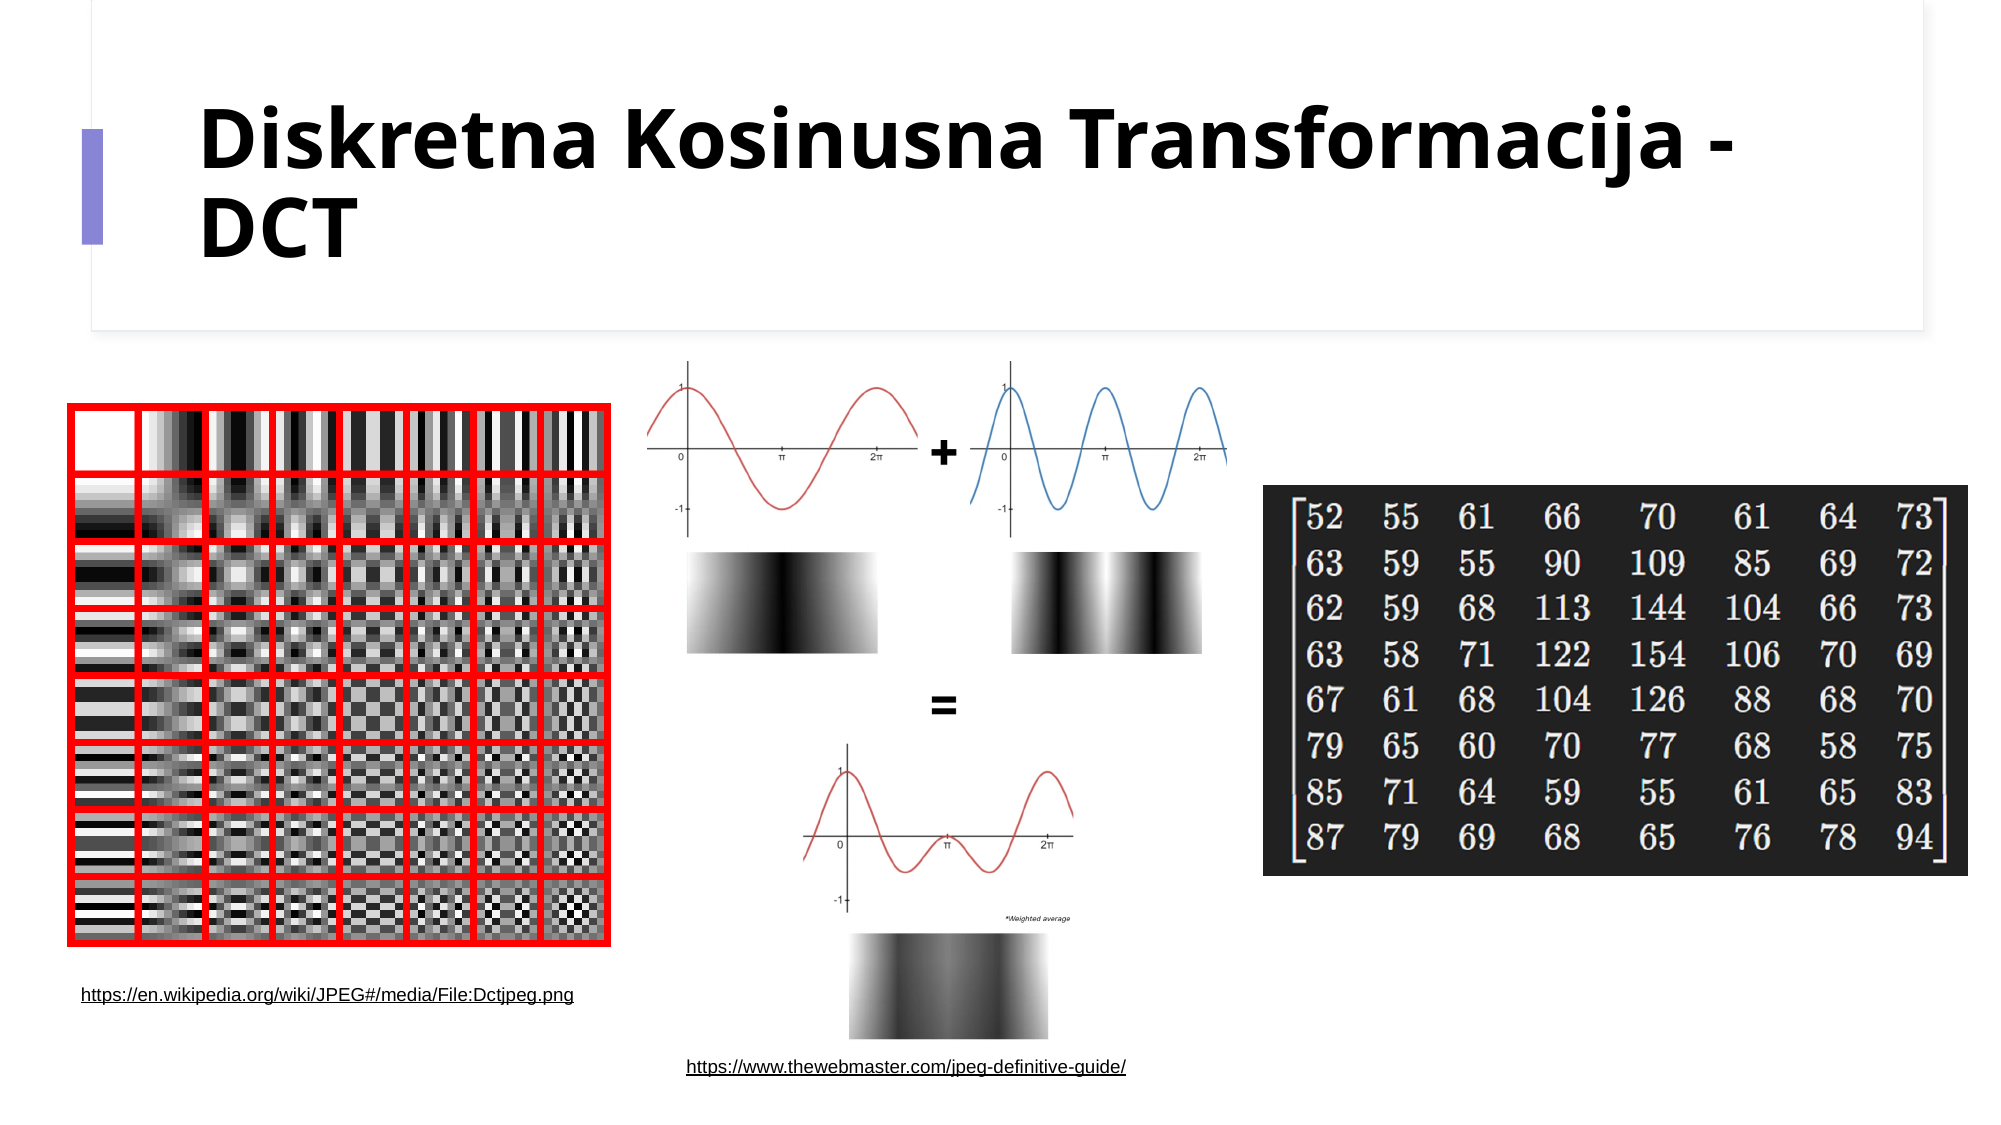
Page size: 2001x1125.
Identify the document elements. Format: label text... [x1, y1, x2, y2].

picture [1263, 485, 1968, 876]
text_box https://en.wikipedia.org/wiki/JPEG#/media/File:Dctjpeg.png [66, 974, 647, 1013]
text_box https://www.thewebmaster.com/jpeg-definitive-guide/ [671, 1047, 1672, 1085]
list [67, 403, 611, 947]
picture [647, 361, 1227, 1048]
title Diskretna Kosinusna Transformacija - DCT [183, 90, 1851, 284]
